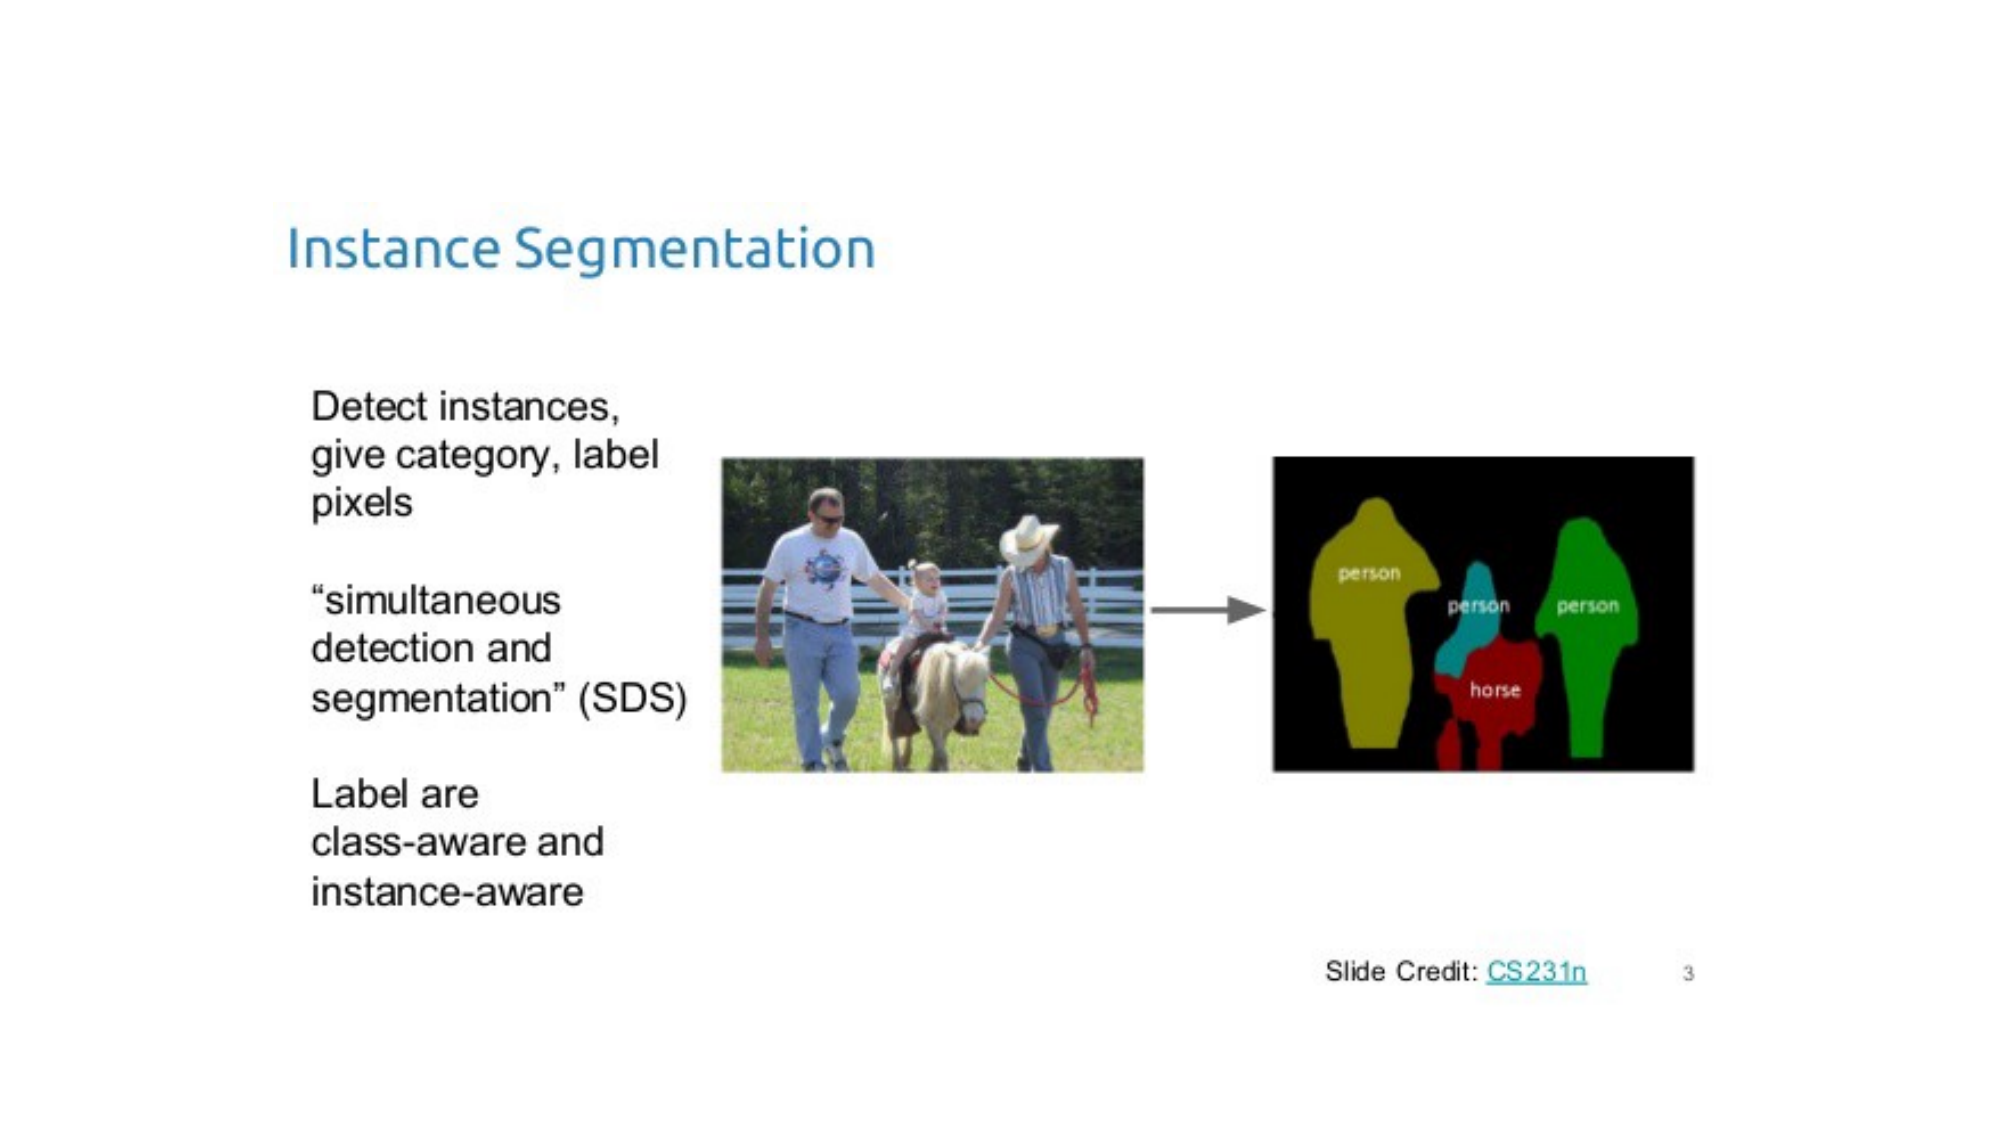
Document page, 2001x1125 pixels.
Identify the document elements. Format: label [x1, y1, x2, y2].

list [273, 202, 1727, 1020]
